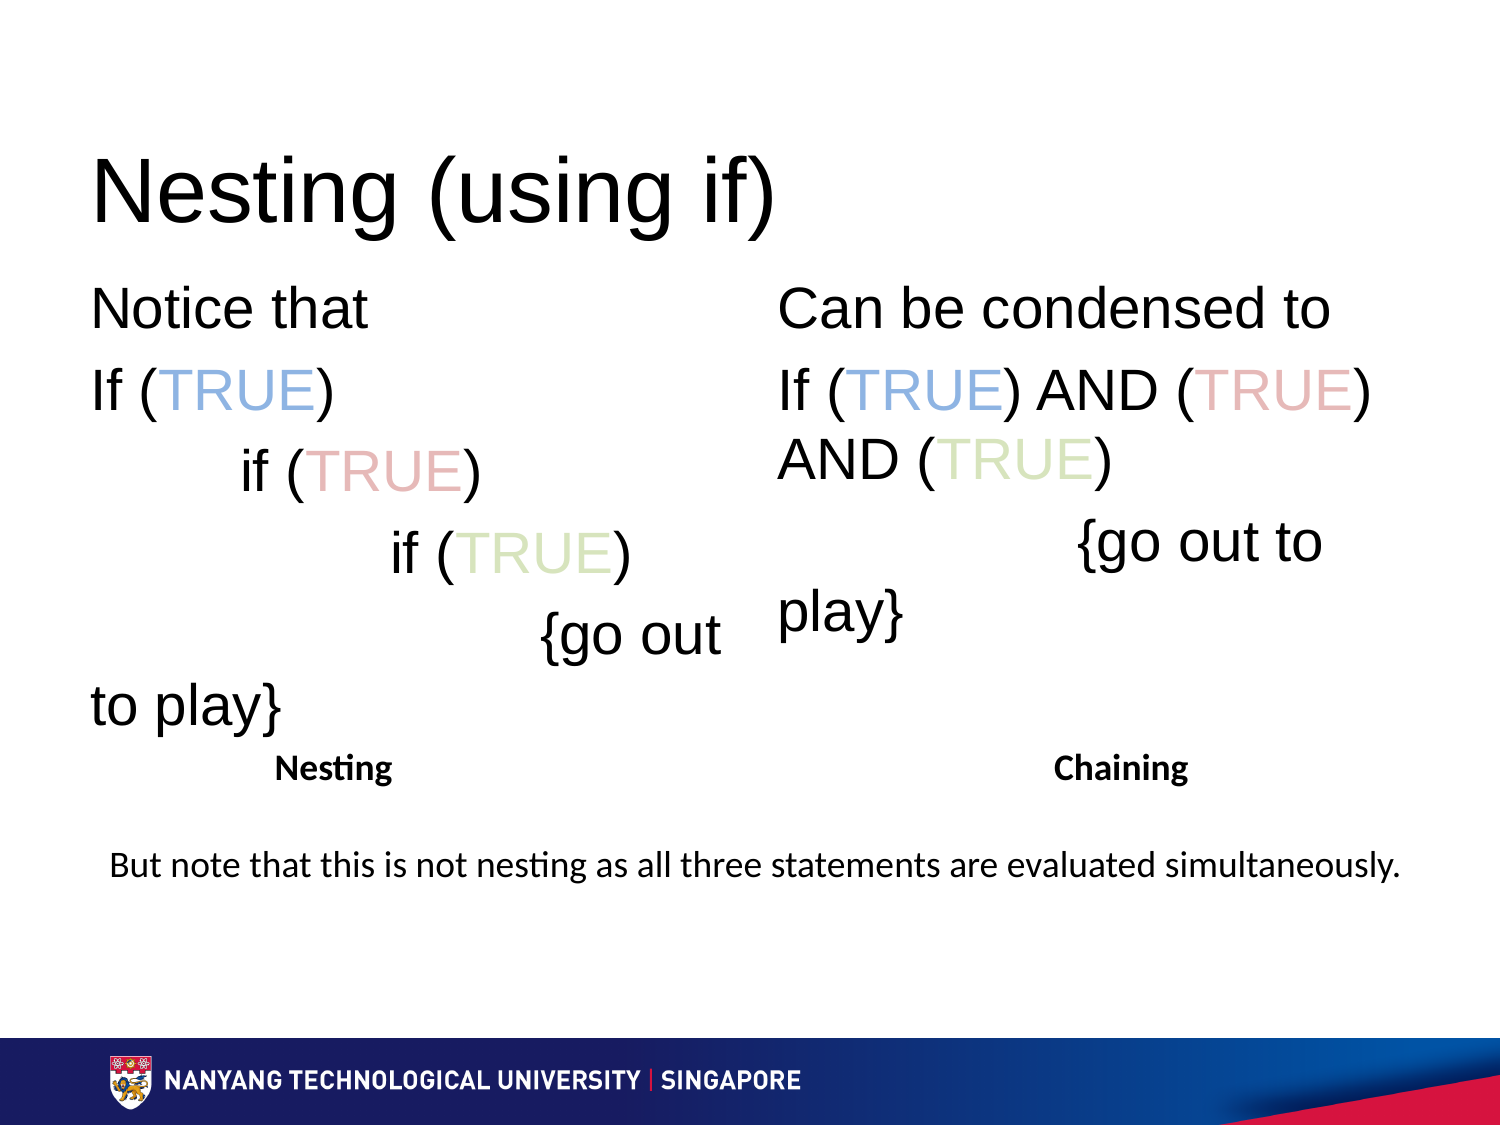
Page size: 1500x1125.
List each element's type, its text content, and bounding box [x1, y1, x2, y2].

picture [0, 1038, 1500, 1125]
text_box But note that this is not nesting as all three statements are evaluated simultaneously. [94, 832, 1418, 892]
list Can be condensed to If (TRUE) AND (TRUE) AND (TRUE) {go out to play} [762, 262, 1425, 1005]
title Nesting (using if) [75, 92, 1425, 280]
text_box Nesting [259, 735, 408, 796]
list Notice that If (TRUE) if (TRUE) if (TRUE) {go out to play} [75, 262, 738, 1005]
text_box Chaining [1039, 735, 1204, 796]
